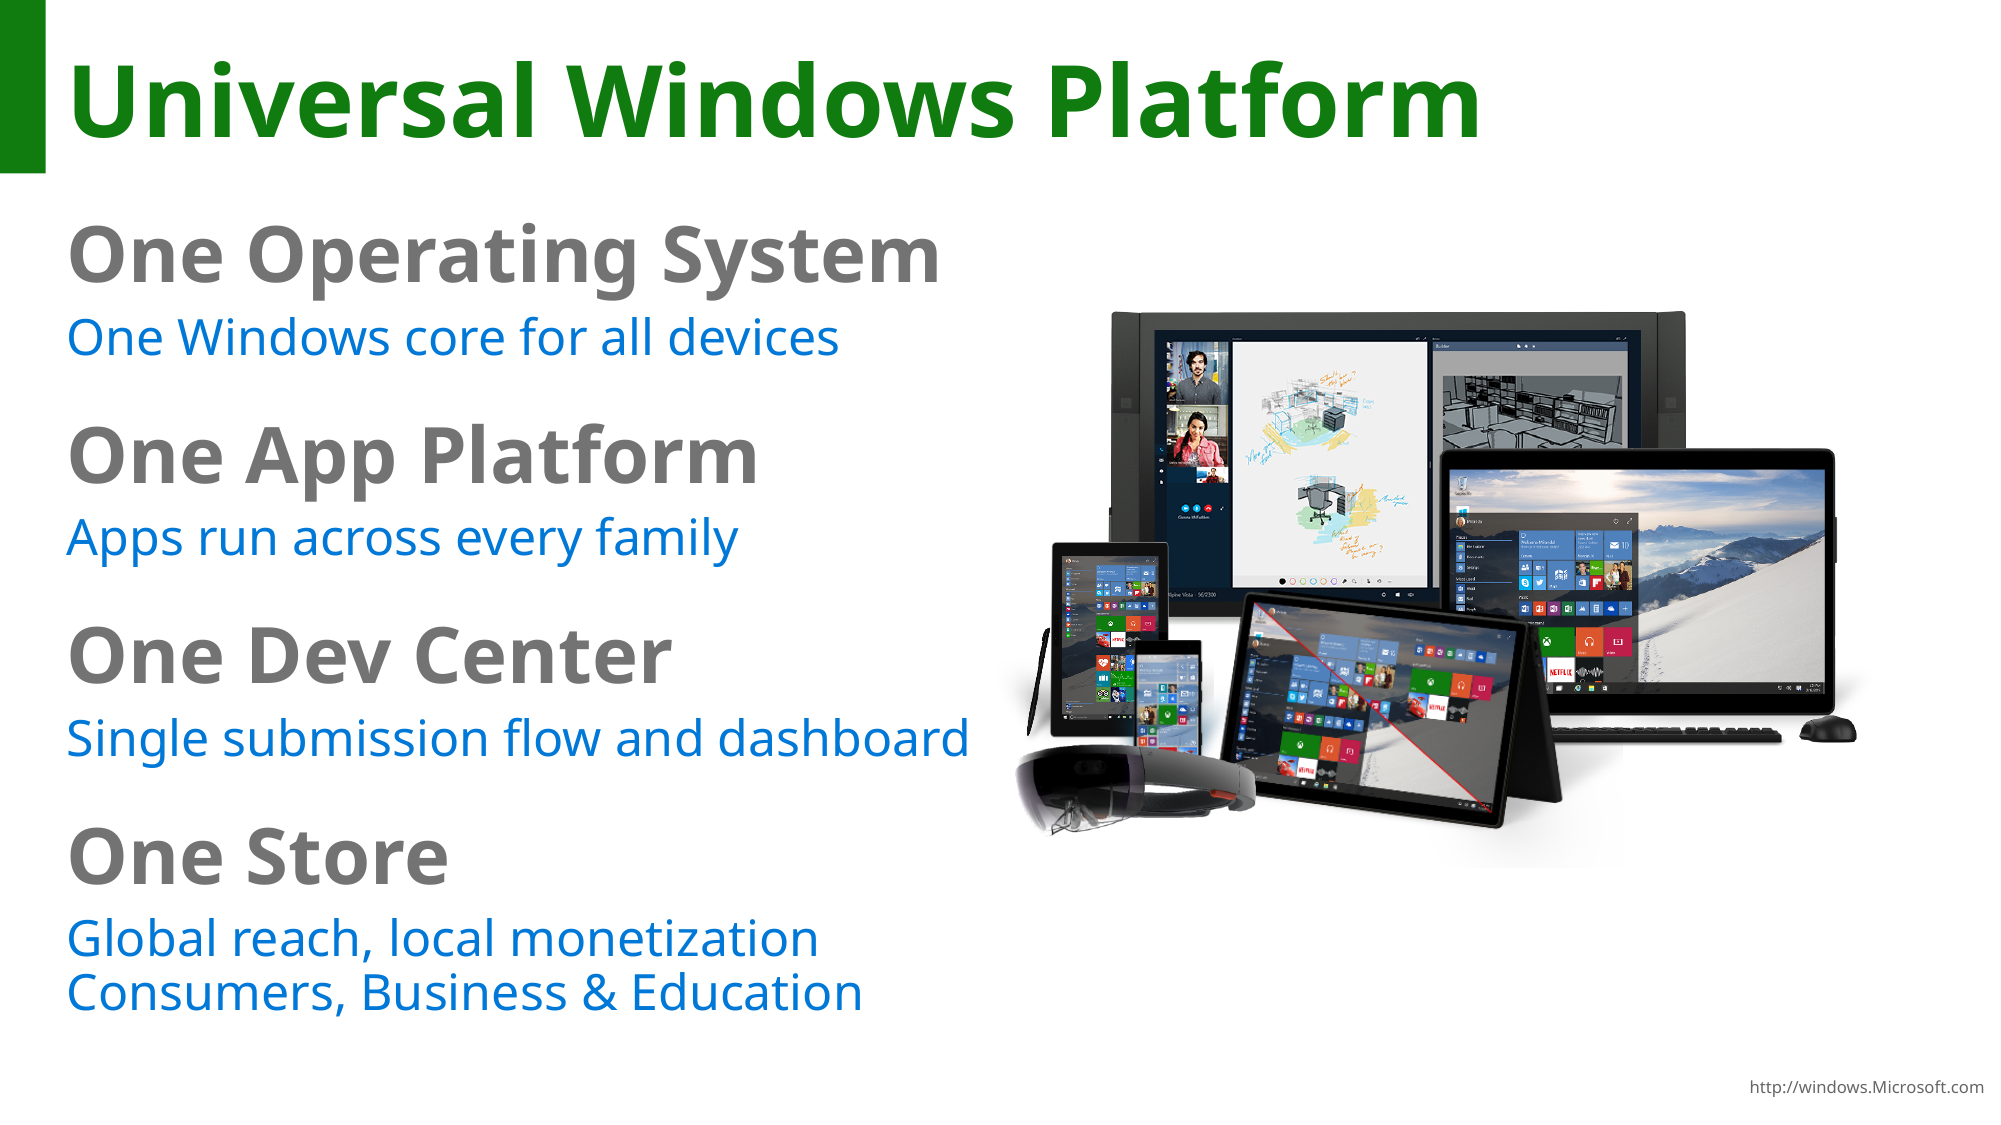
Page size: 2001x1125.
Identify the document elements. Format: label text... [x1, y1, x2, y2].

text_box [1044, 289, 2000, 1098]
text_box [980, 302, 1883, 868]
list One Operating System One Windows core for all devices One App Platform Apps run across every family One Dev Center Single submission flow and dashboard One Store Global reach, local monetization Consumers, Business & Education [44, 197, 2000, 1125]
title Universal Windows Platform [44, 33, 1956, 195]
